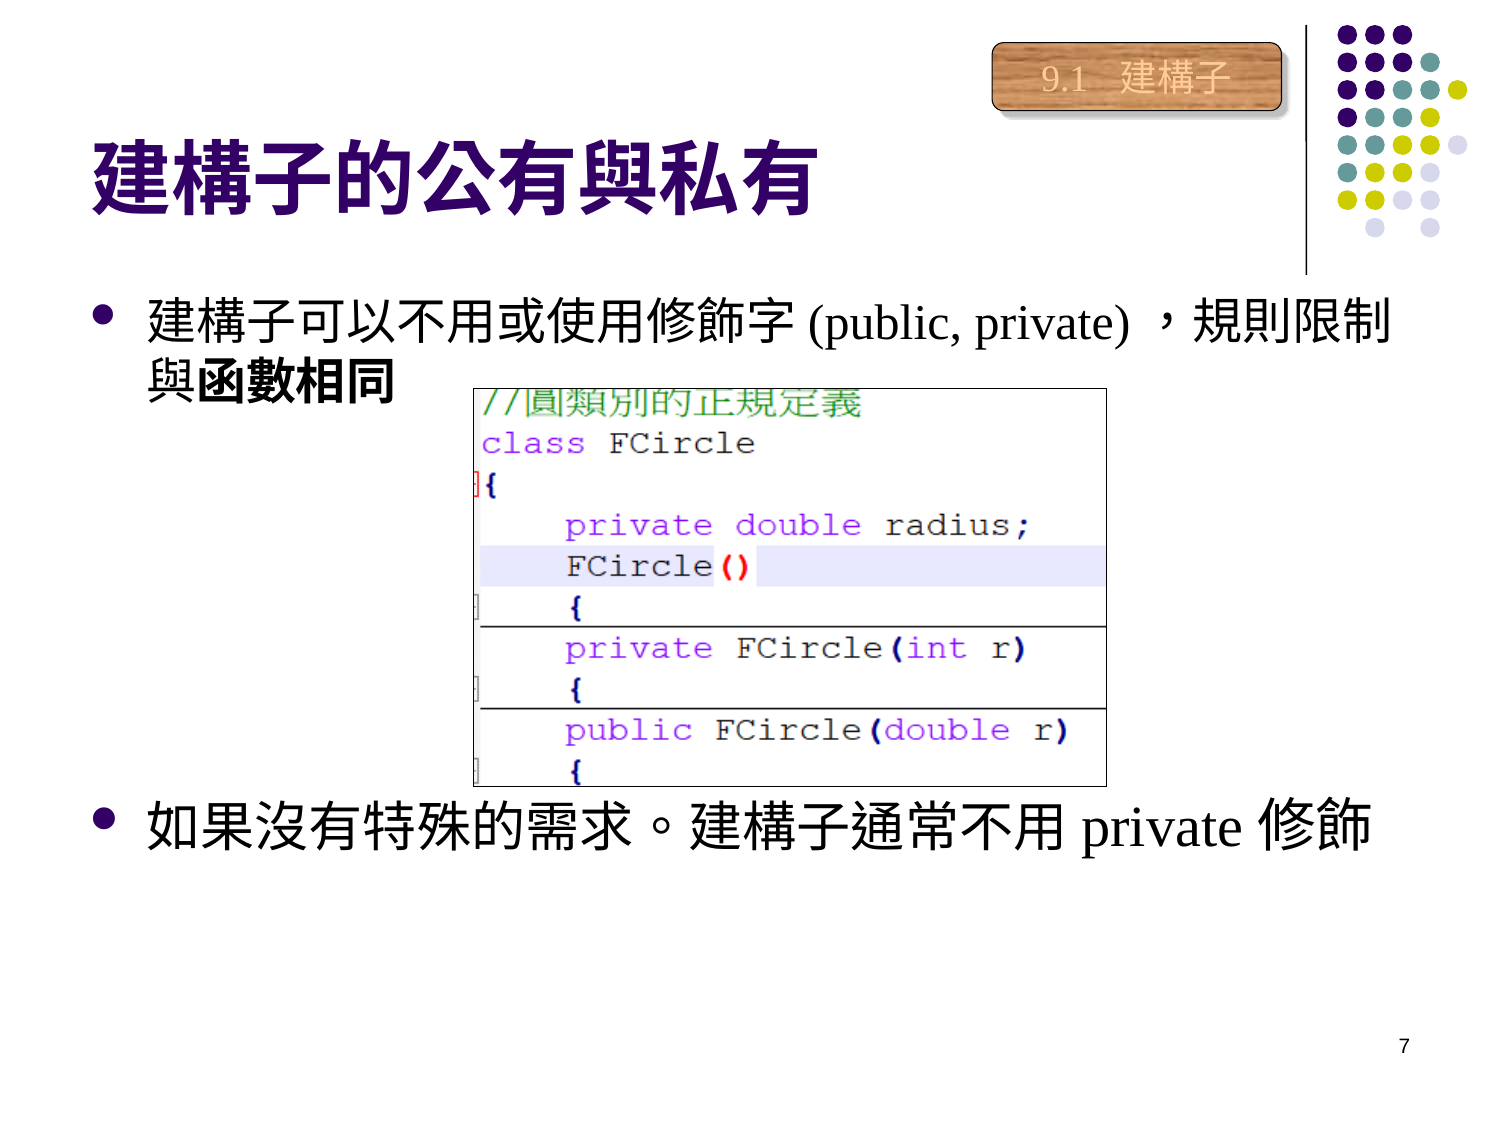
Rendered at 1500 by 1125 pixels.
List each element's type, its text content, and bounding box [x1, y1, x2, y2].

picture [473, 388, 1107, 787]
text_box 9.1 建構子 [992, 42, 1282, 111]
text_box 建構子可以不用或使用修飾字(public, private)，規則限制與函數相同 如果沒有特殊的需求。建構子通常不用private修飾 [74, 282, 1425, 634]
title 建構子的公有與私有 [75, 20, 1313, 233]
slide_number 7 [1074, 1025, 1425, 1100]
